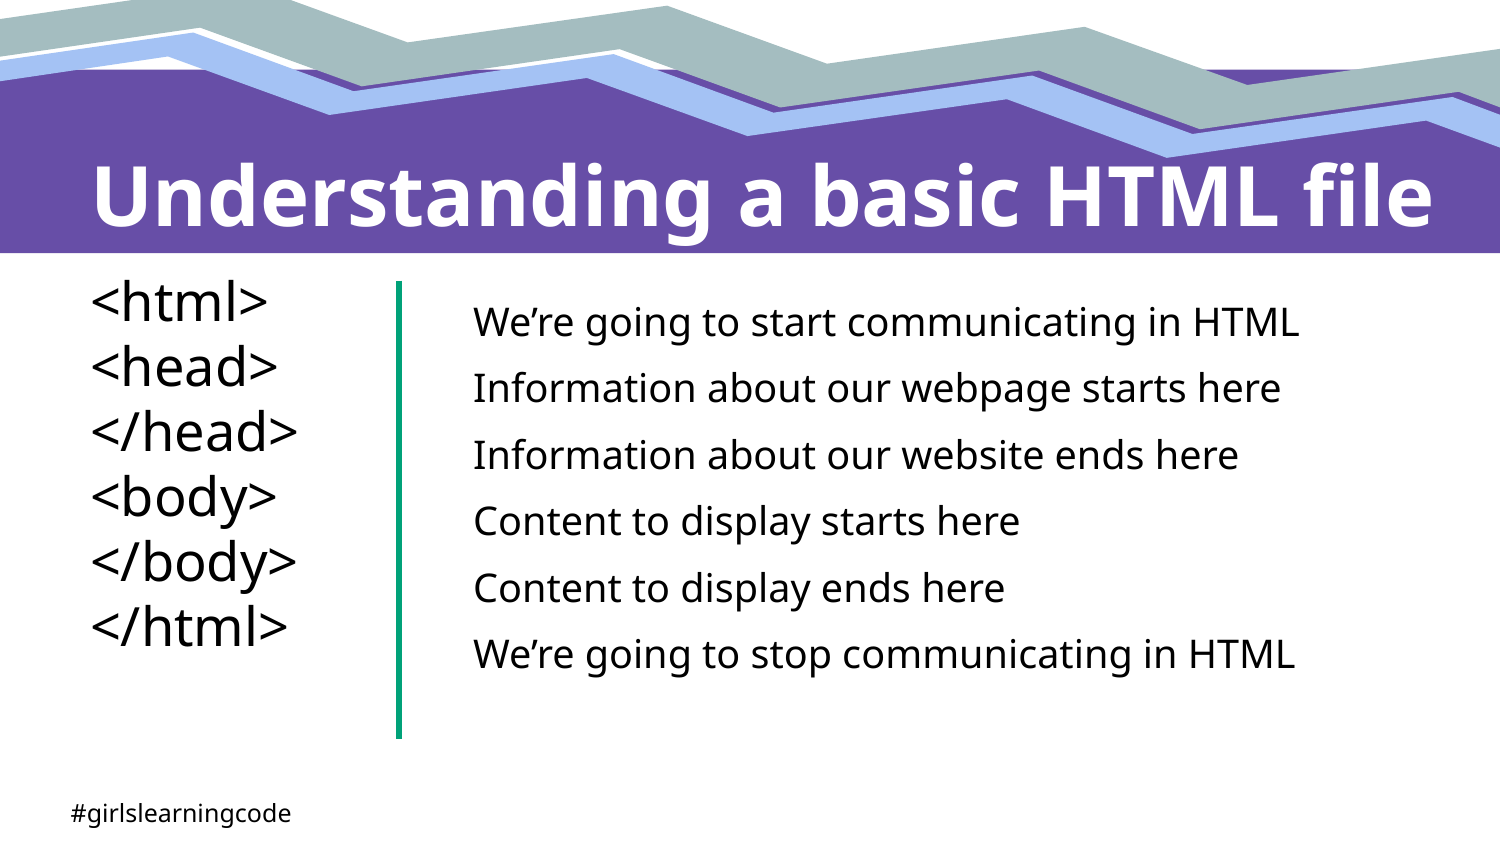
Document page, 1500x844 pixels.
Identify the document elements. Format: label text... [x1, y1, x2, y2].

list <html> <head> </head> <body> </body> </html> [75, 252, 1425, 769]
title Understanding a basic HTML file [75, 62, 1500, 259]
list We’re going to start communicating in HTML Information about our webpage starts here Information about our website ends here Content to display starts here Content to display ends here We’re going to stop communicating in HTML [458, 262, 1431, 779]
